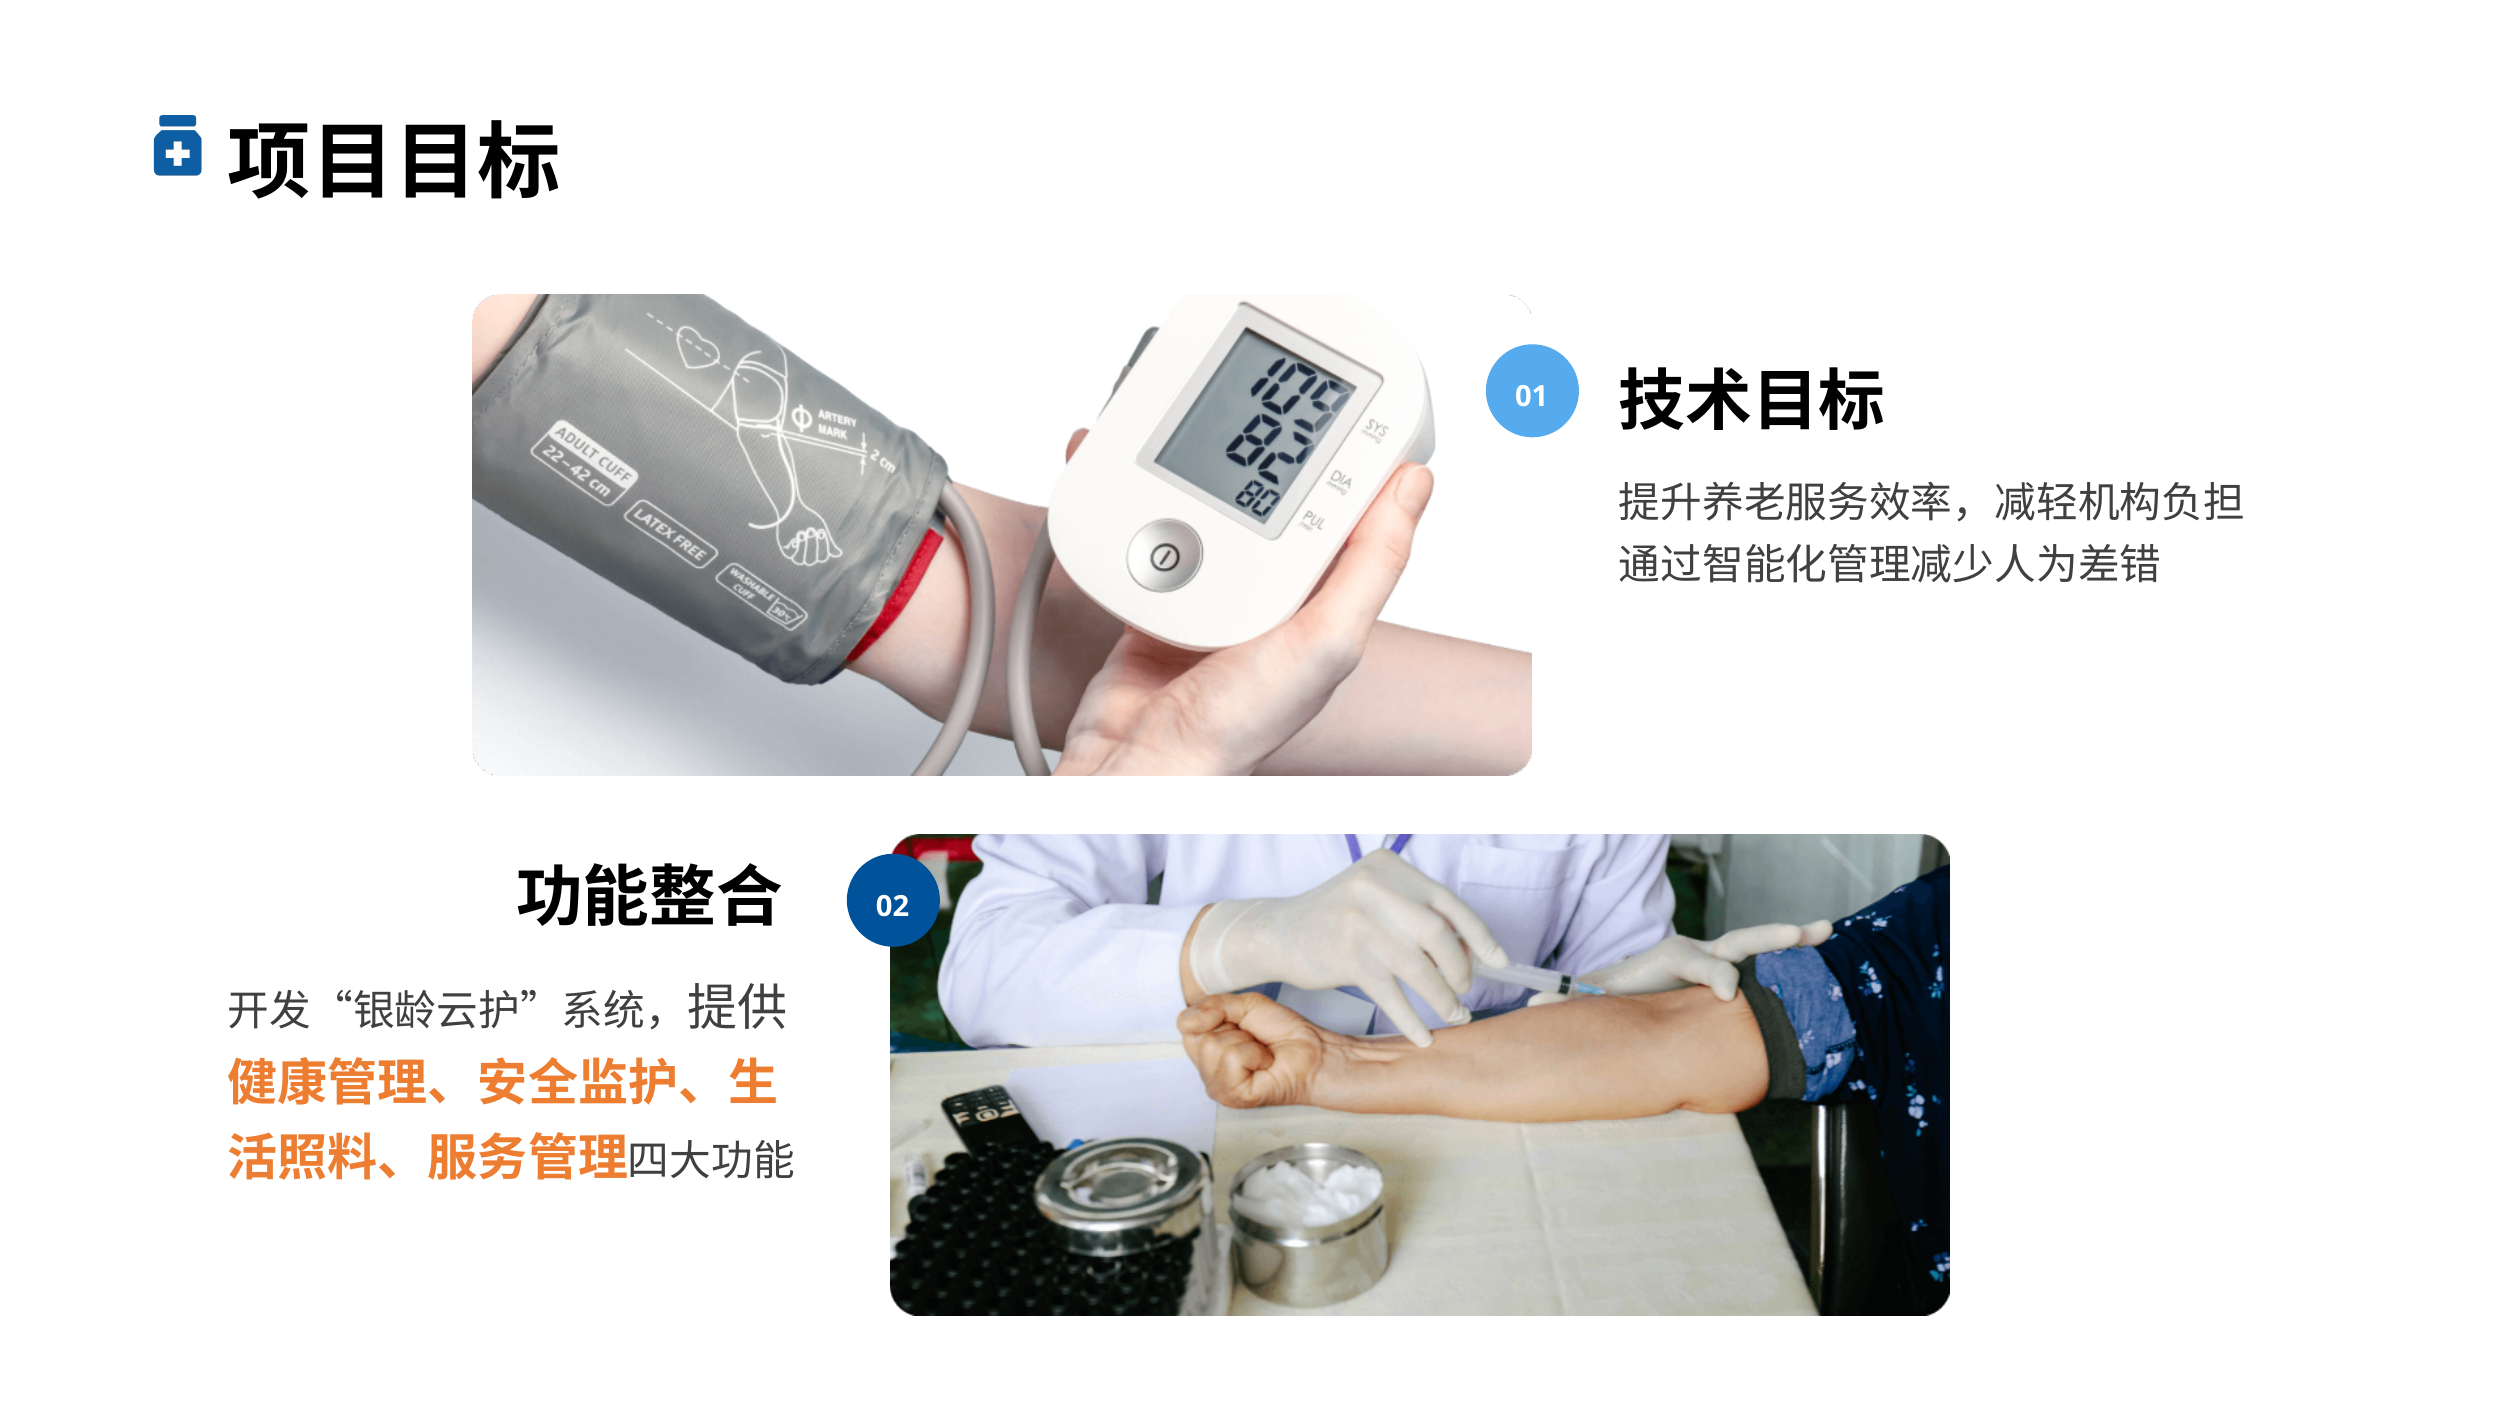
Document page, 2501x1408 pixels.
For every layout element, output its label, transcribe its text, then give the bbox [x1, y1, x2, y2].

text_box [846, 853, 890, 947]
picture [127, 74, 228, 216]
text_box [1532, 344, 1579, 438]
picture [890, 1038, 901, 1044]
text_box 01 [1532, 365, 1557, 417]
picture [890, 834, 1950, 1317]
text_box 技术目标 [1618, 359, 2167, 417]
picture [472, 294, 1532, 776]
text_box 提升养老服务效率，减轻机构负担 通过智能化管理减少人为差错 [1618, 463, 2288, 586]
text_box 开发“银龄云护”系统，提供健康管理、安全监护、生活照料、服务管理四大功能 [228, 960, 818, 1079]
text_box 02 [867, 874, 890, 926]
text_box 功能整合 [516, 855, 879, 913]
text_box 项目目标 [228, 76, 2369, 215]
